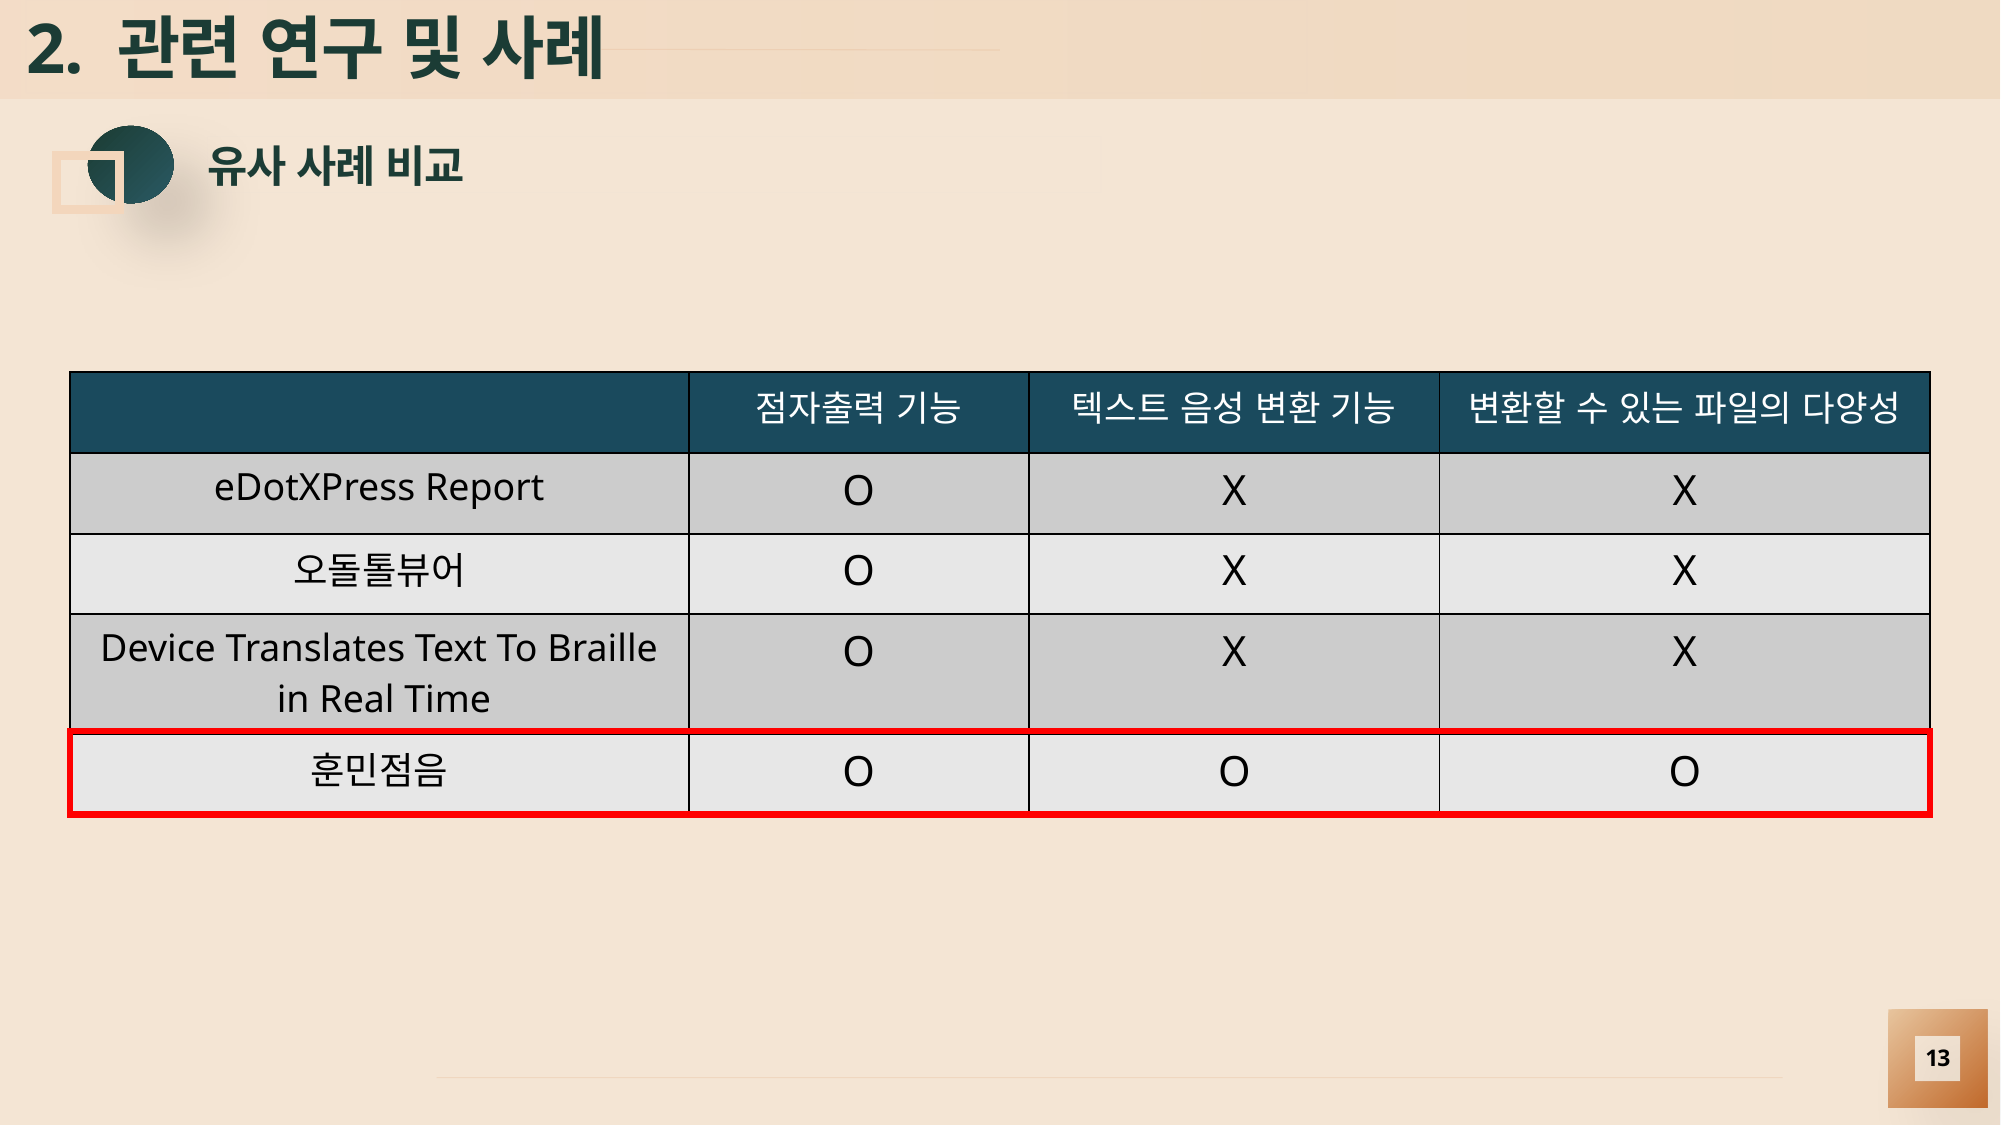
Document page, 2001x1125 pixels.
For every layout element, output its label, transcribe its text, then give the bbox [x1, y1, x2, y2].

table_cell 오돌톨뷰어 [71, 535, 688, 613]
table_header [71, 373, 688, 452]
title 2. 관련 연구 및 사례 [26, 0, 1308, 94]
table_cell Device Translates Text To Braille in Real Time [71, 615, 688, 730]
table_cell X [1030, 535, 1439, 613]
table_cell O [690, 615, 1028, 730]
table_cell X [1440, 535, 1929, 613]
table_cell X [1440, 615, 1929, 730]
table_header 텍스트 음성 변환 기능 [1030, 373, 1439, 452]
table_cell eDotXPress Report [71, 454, 688, 533]
table_cell O [690, 535, 1028, 613]
table_cell X [1030, 615, 1439, 730]
text_box [69, 730, 1931, 816]
text_box [53, 152, 123, 213]
table_header 점자출력 기능 [690, 373, 1028, 452]
table_cell X [1440, 454, 1929, 533]
slide_number 13 [1890, 1042, 1986, 1077]
table_header 변환할 수 있는 파일의 다양성 [1440, 373, 1929, 452]
text_box [89, 124, 175, 205]
text_box 유사 사례 비교 [207, 136, 1102, 193]
text_box [86, 159, 116, 202]
table_cell X [1030, 454, 1439, 533]
table_cell O [690, 454, 1028, 533]
